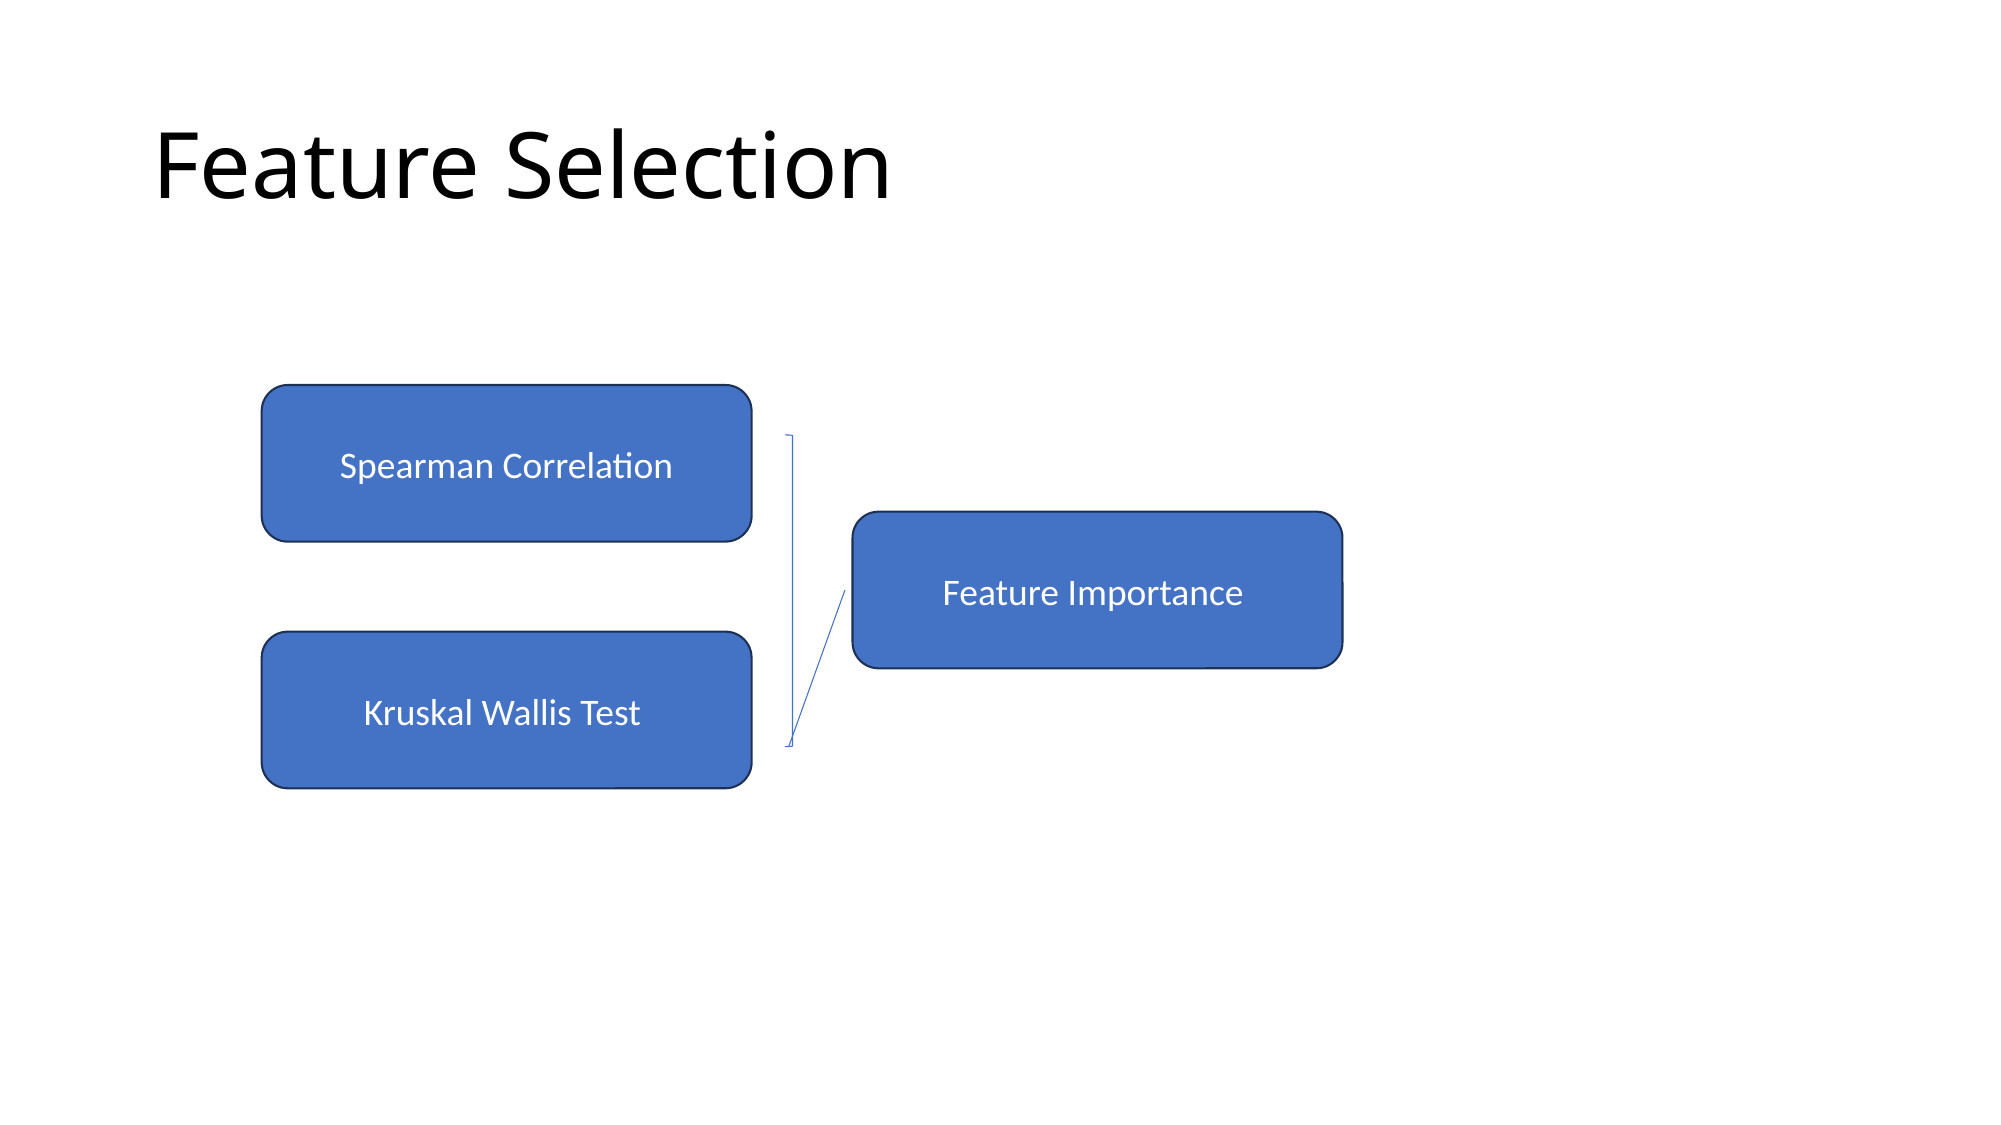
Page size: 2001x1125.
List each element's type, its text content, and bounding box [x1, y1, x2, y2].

text_box Feature Importance [851, 510, 1344, 670]
text_box [785, 434, 794, 748]
text_box Spearman Correlation [260, 383, 753, 543]
text_box Kruskal Wallis Test [260, 630, 753, 790]
title Feature Selection [137, 59, 1863, 278]
